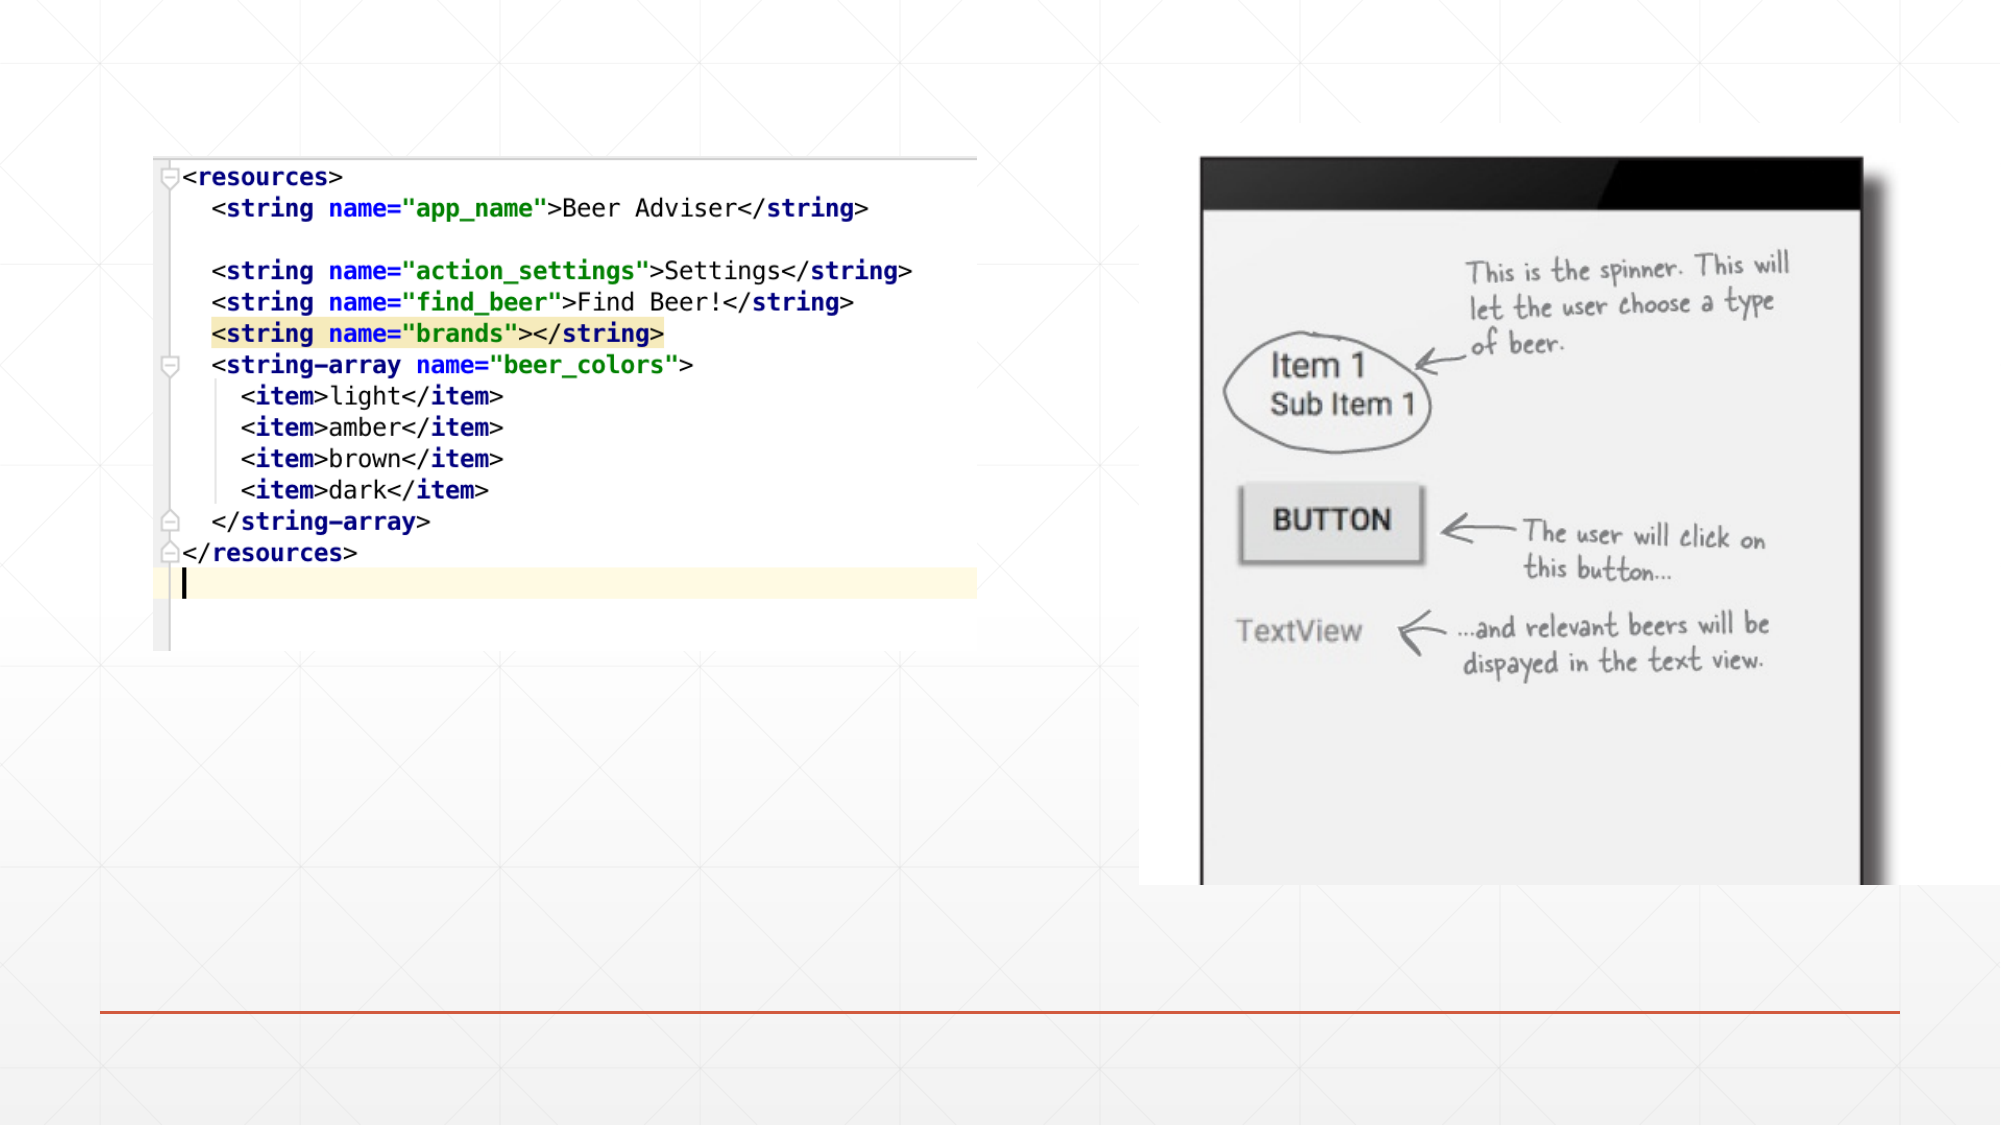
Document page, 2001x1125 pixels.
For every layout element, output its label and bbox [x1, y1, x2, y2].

picture [153, 156, 977, 651]
picture [1139, 123, 2000, 885]
